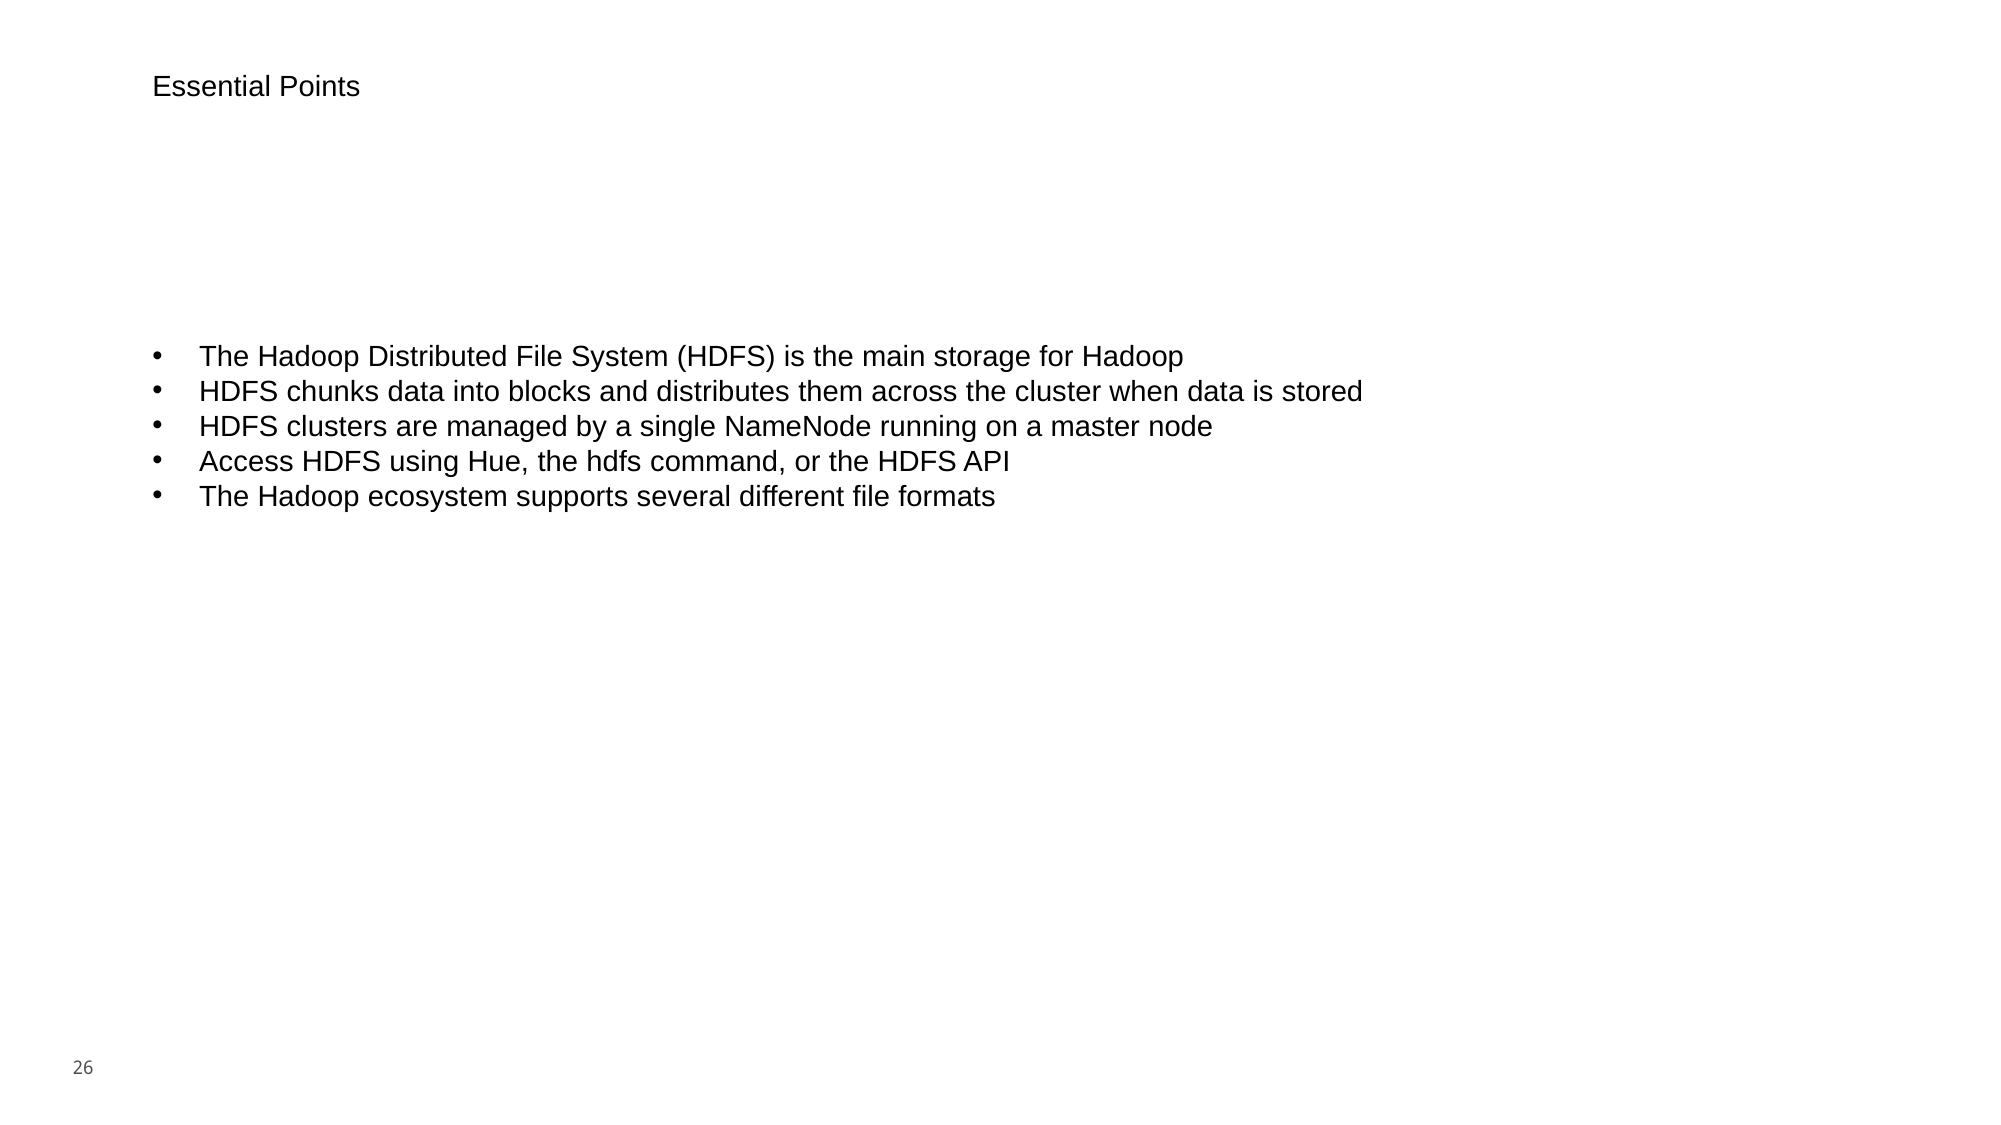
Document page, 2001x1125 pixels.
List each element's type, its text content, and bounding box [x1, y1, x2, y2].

title Essential Points [137, 59, 1863, 278]
text_box The Hadoop Distributed File System (HDFS) is the main storage for Hadoop HDFS chunks data into blocks and distributes them across the cluster when data is stored HDFS clusters are managed by a single NameNode running on a master node Access HDFS using Hue, the hdfs command, or the HDFS API The Hadoop ecosystem supports several different file formats [137, 329, 1647, 555]
slide_number 26 [57, 1038, 202, 1099]
